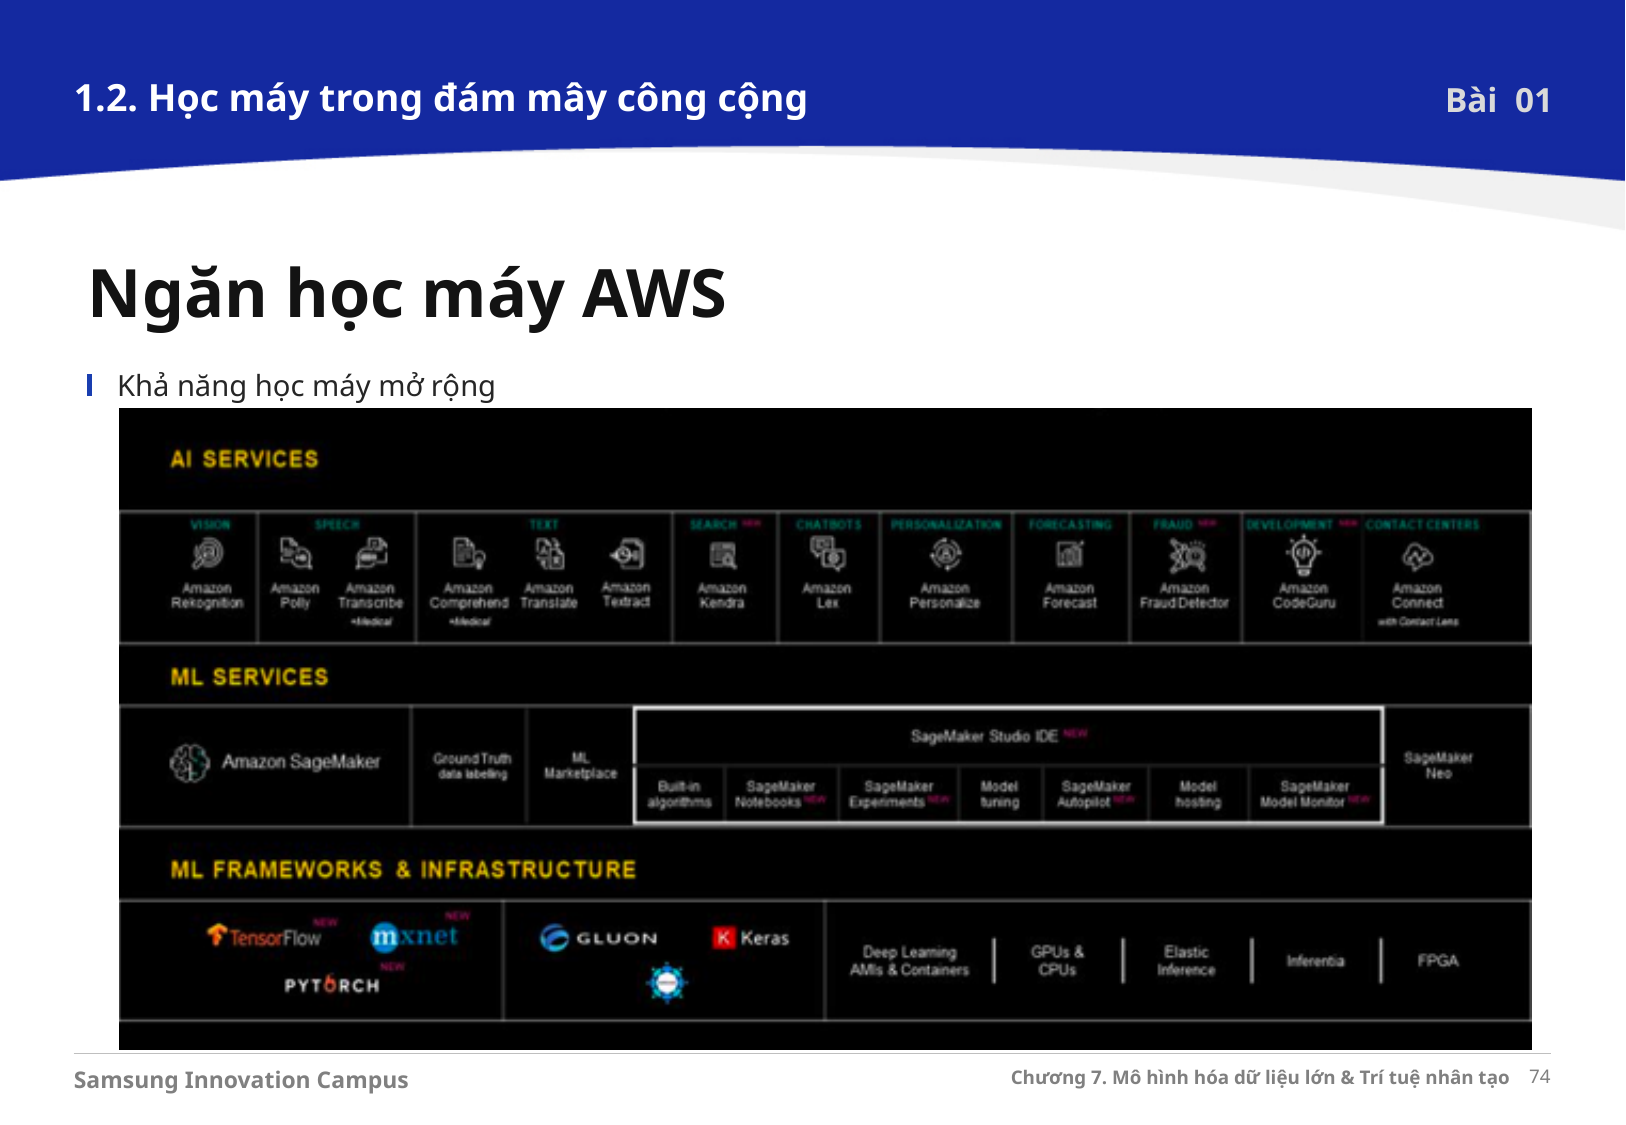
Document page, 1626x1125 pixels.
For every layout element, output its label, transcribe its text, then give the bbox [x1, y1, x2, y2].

picture [0, 0, 1625, 1125]
list Ngăn học máy AWS [87, 249, 1531, 331]
list Khả năng học máy mở rộng [87, 365, 1531, 516]
list Bài 01 [1423, 79, 1554, 120]
list 1.2. Học máy trong đám mây công cộng [73, 73, 980, 119]
